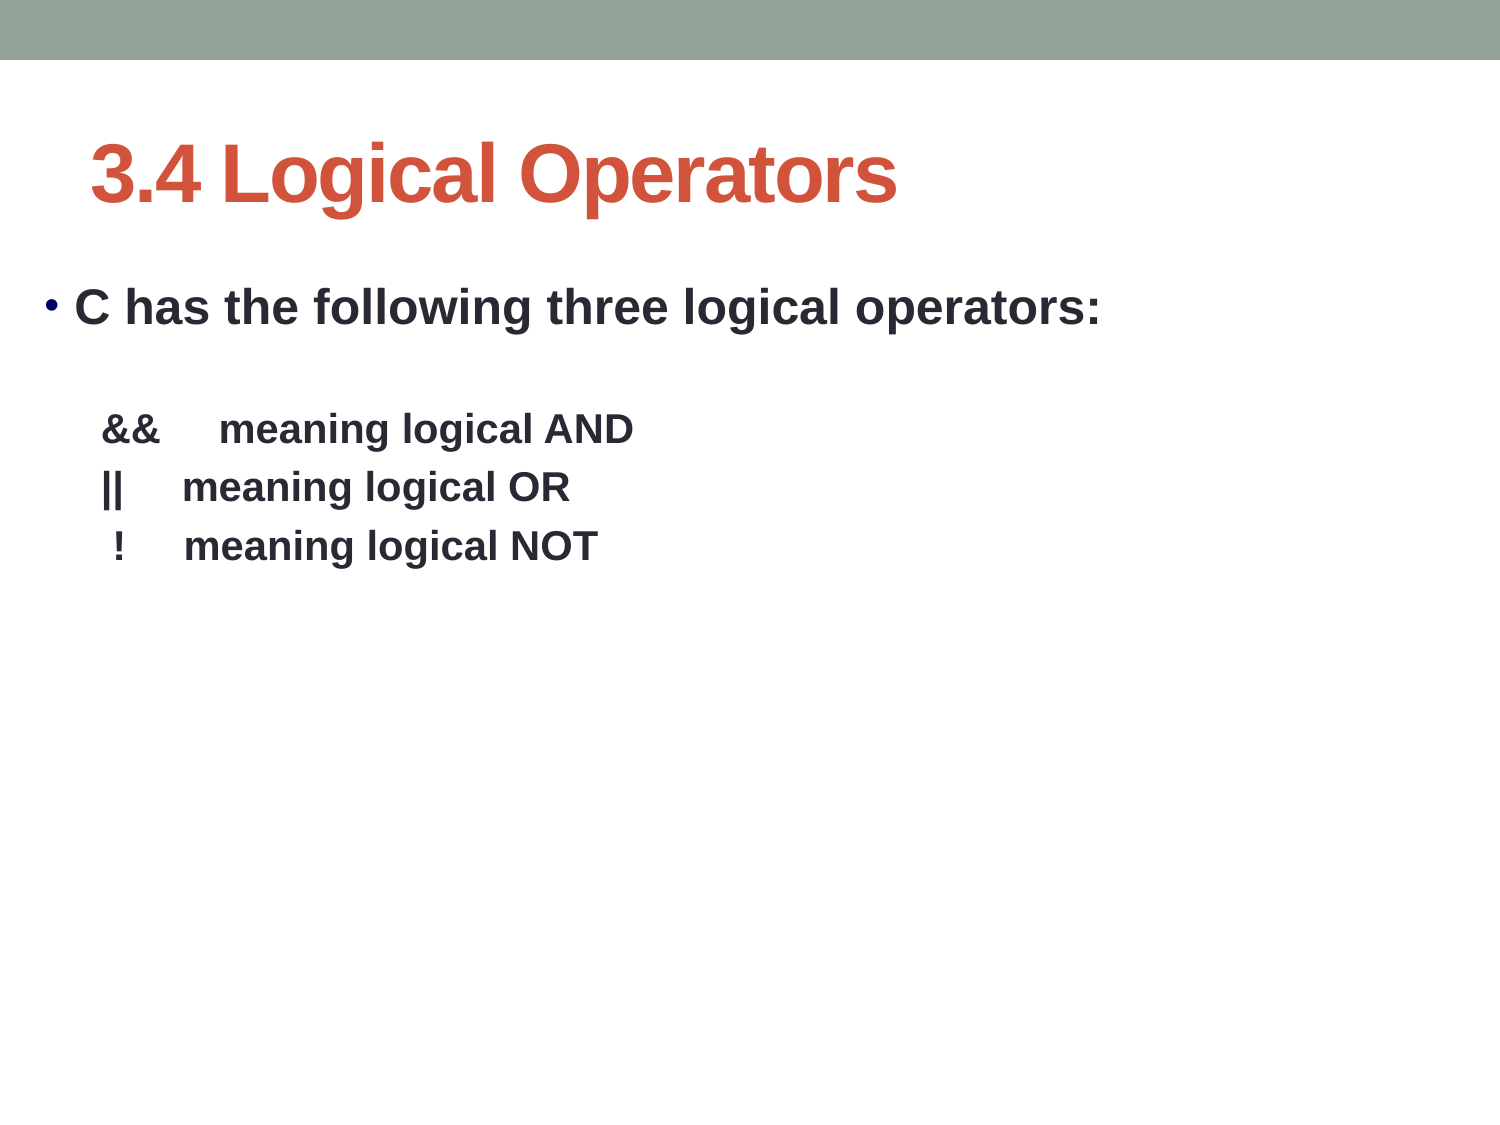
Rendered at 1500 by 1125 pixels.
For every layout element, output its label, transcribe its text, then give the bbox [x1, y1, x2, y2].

title 3.4 Logical Operators [75, 87, 1425, 250]
list C has the following three logical operators: && meaning logical AND || meaning logical OR ! meaning logical NOT [29, 267, 1455, 988]
